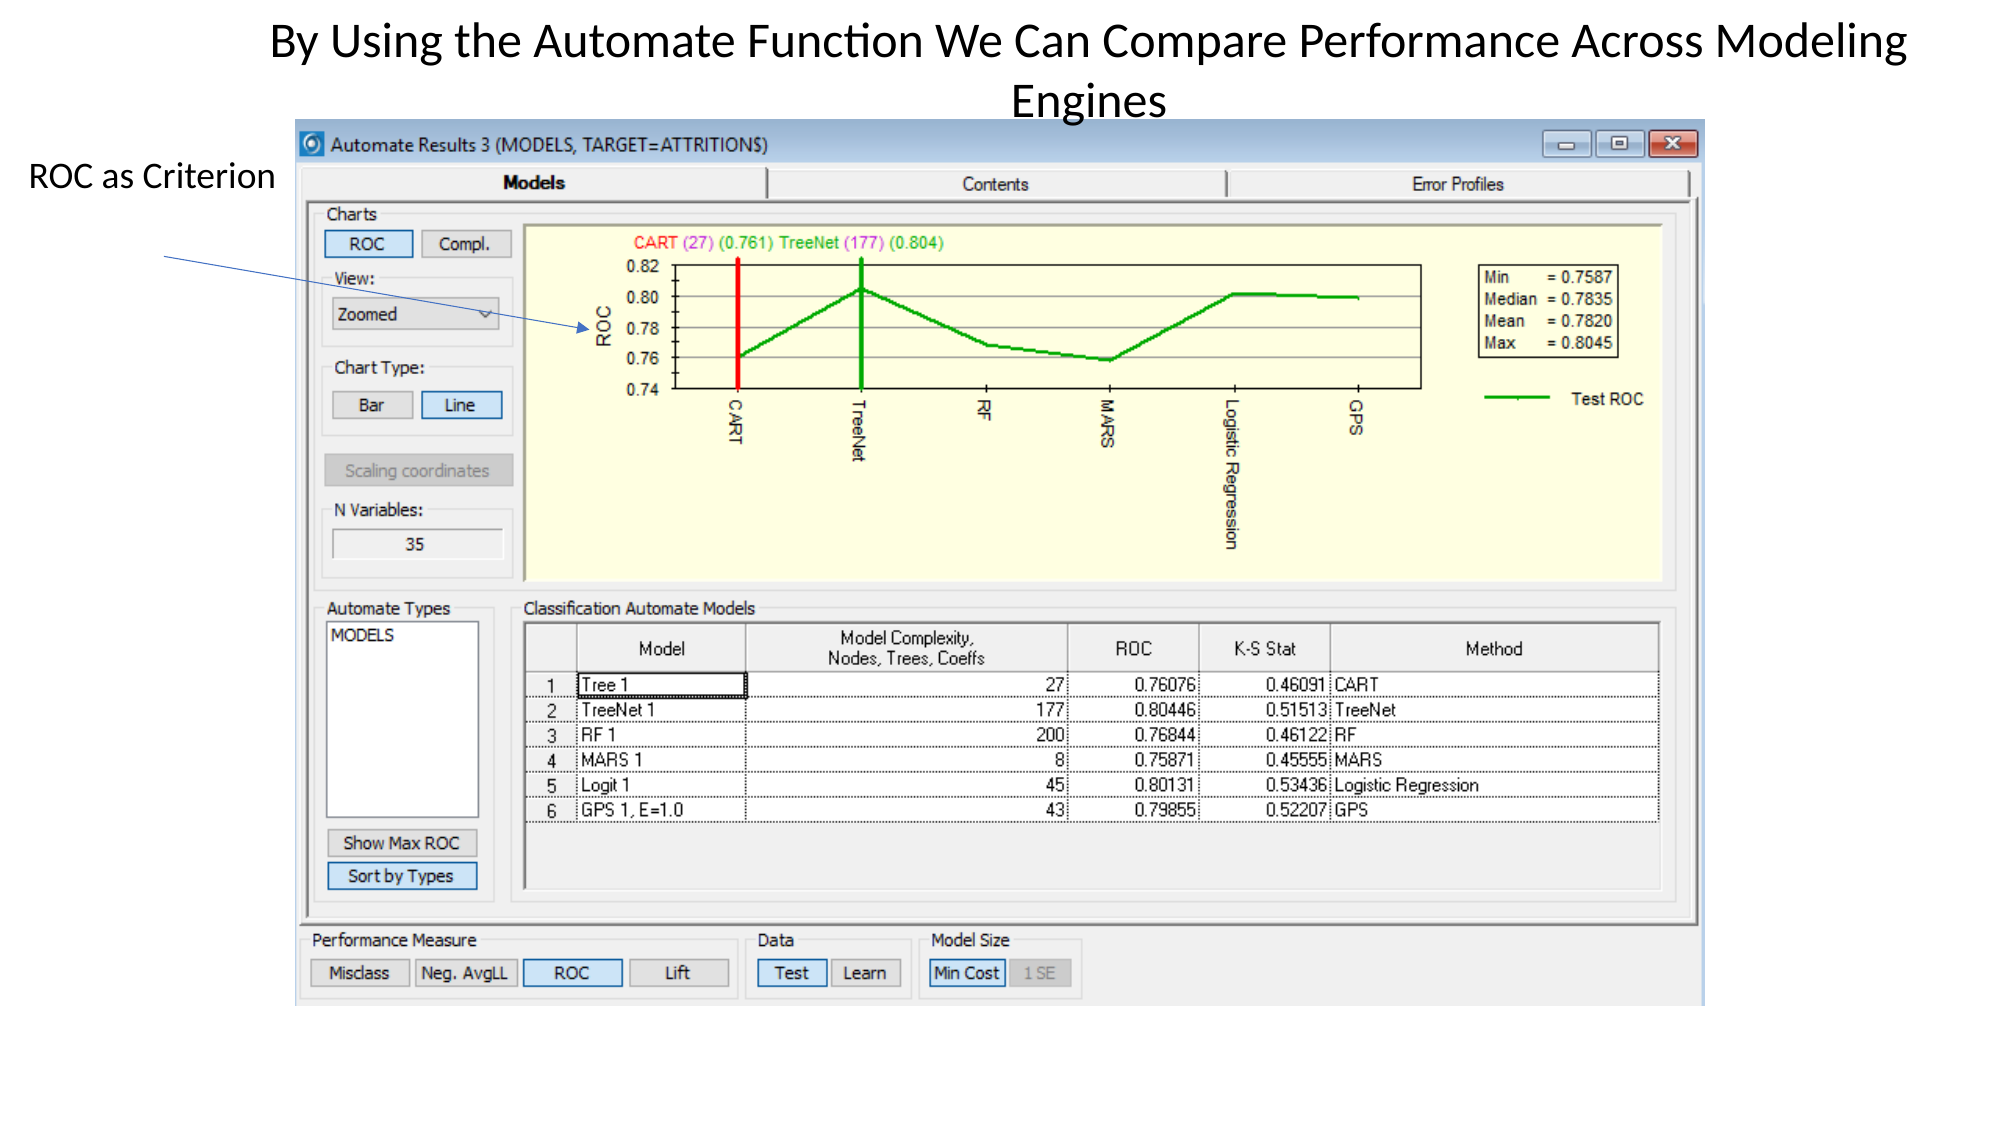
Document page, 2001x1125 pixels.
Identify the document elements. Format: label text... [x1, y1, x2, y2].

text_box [163, 256, 590, 330]
picture [295, 119, 1705, 1006]
text_box ROC as Criterion [13, 143, 295, 203]
text_box By Using the Automate Function We Can Compare Performance Across Modeling Engines [228, 0, 1950, 135]
